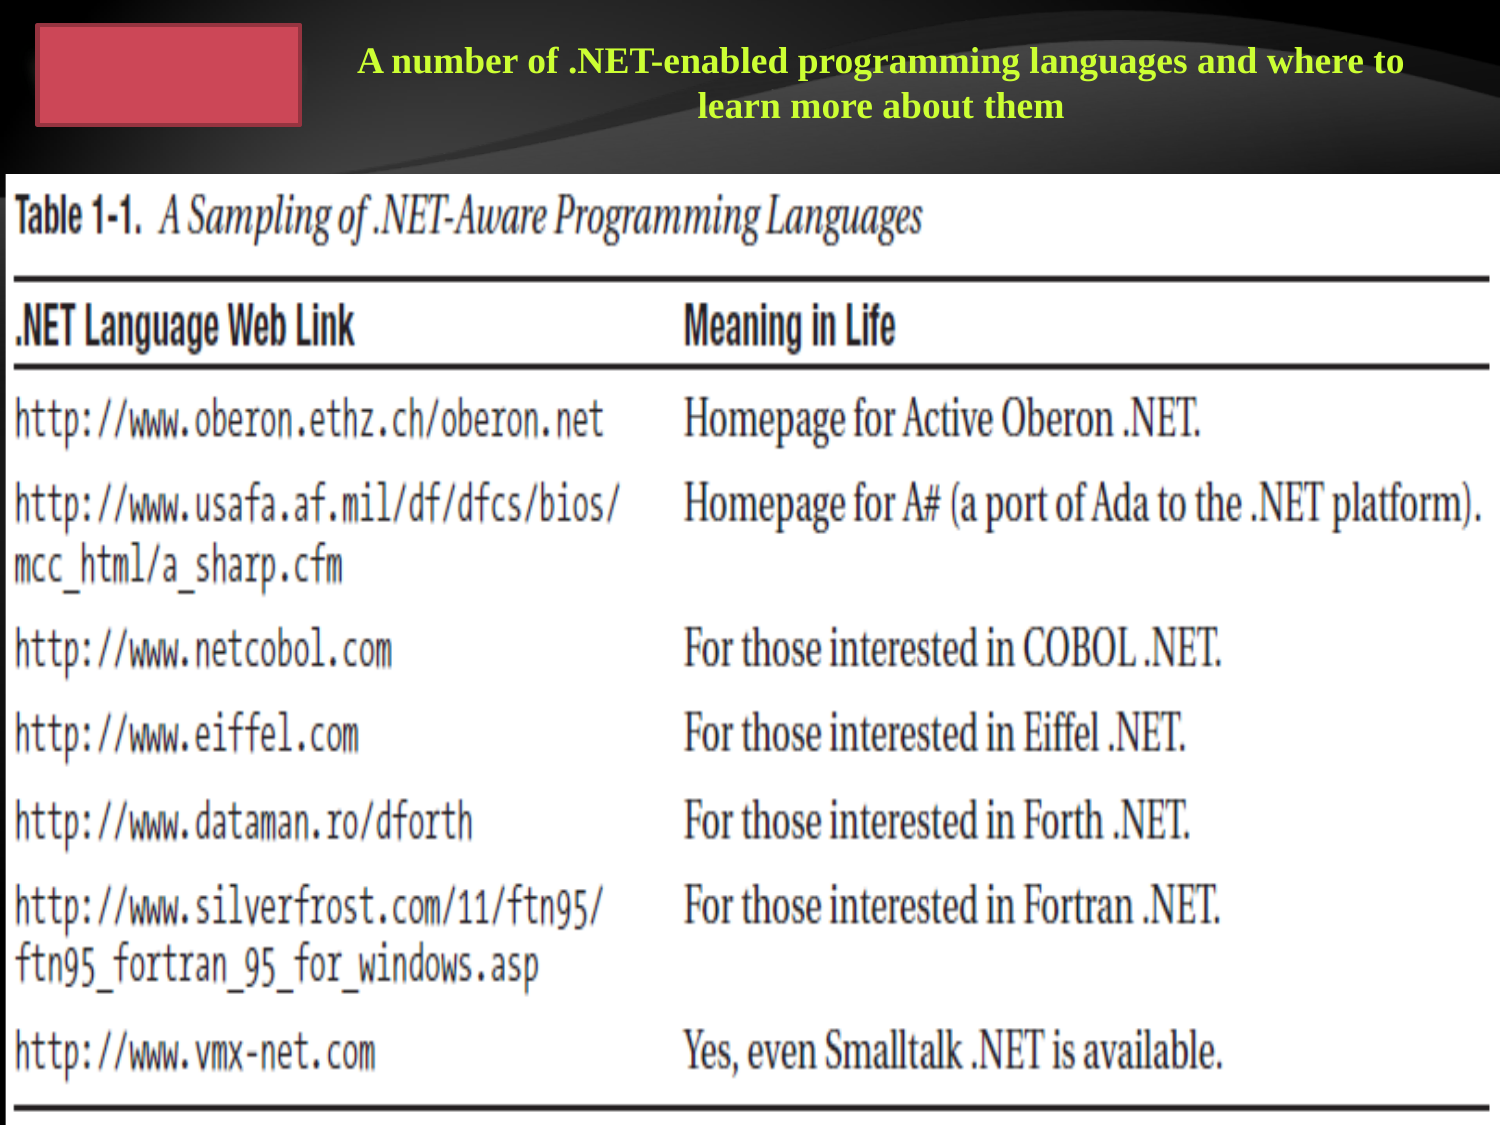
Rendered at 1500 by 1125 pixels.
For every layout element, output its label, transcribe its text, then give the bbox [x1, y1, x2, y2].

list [5, 174, 1500, 1125]
text_box [35, 23, 302, 127]
picture [0, 0, 1500, 1125]
title A number of .NET-enabled programming languages and where to learn more about them [300, 12, 1463, 150]
